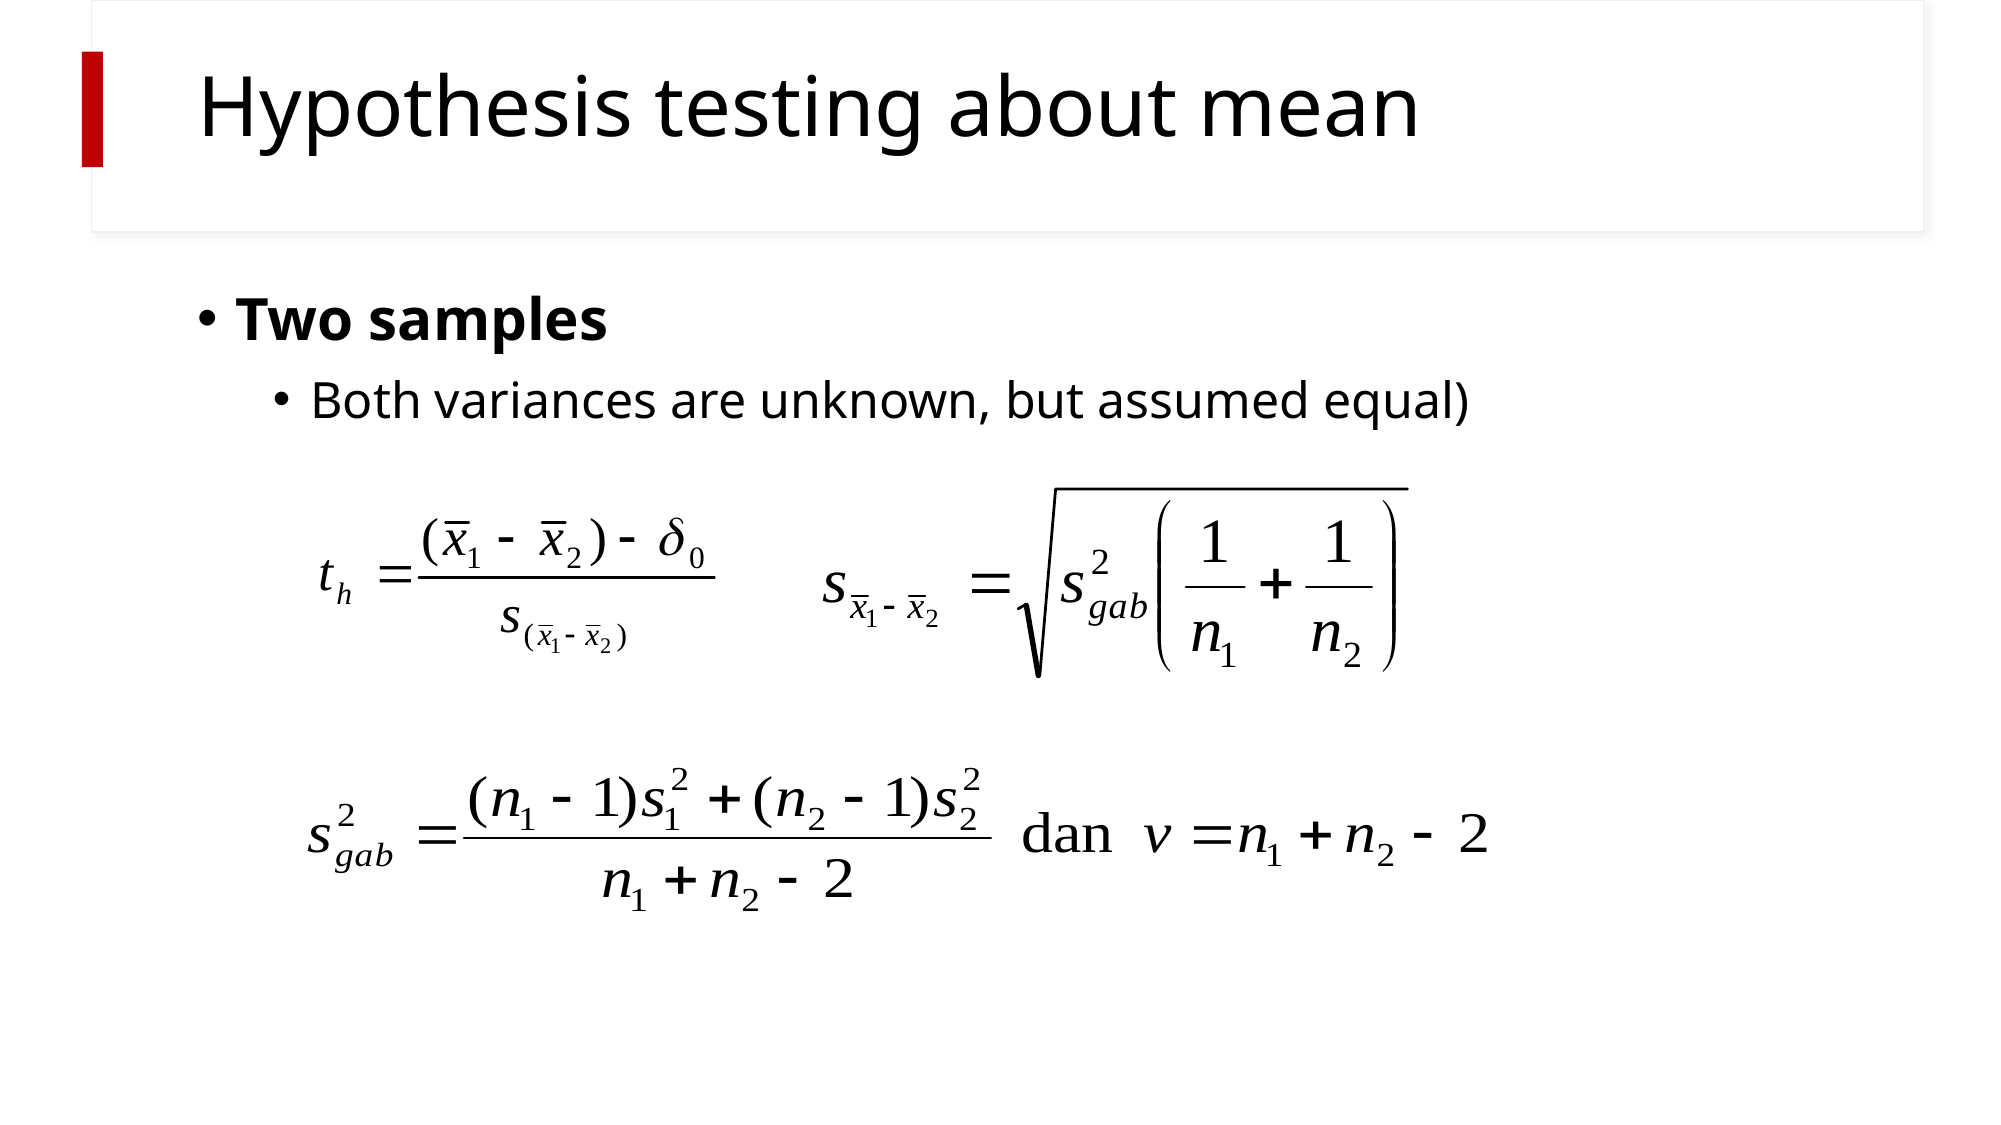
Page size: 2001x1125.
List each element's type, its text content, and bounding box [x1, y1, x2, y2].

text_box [311, 501, 725, 667]
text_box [811, 476, 1419, 692]
list Two samples Both variances are unknown, but assumed equal) [183, 267, 1851, 1013]
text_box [296, 751, 1503, 925]
title Hypothesis testing about mean [183, 12, 1851, 207]
